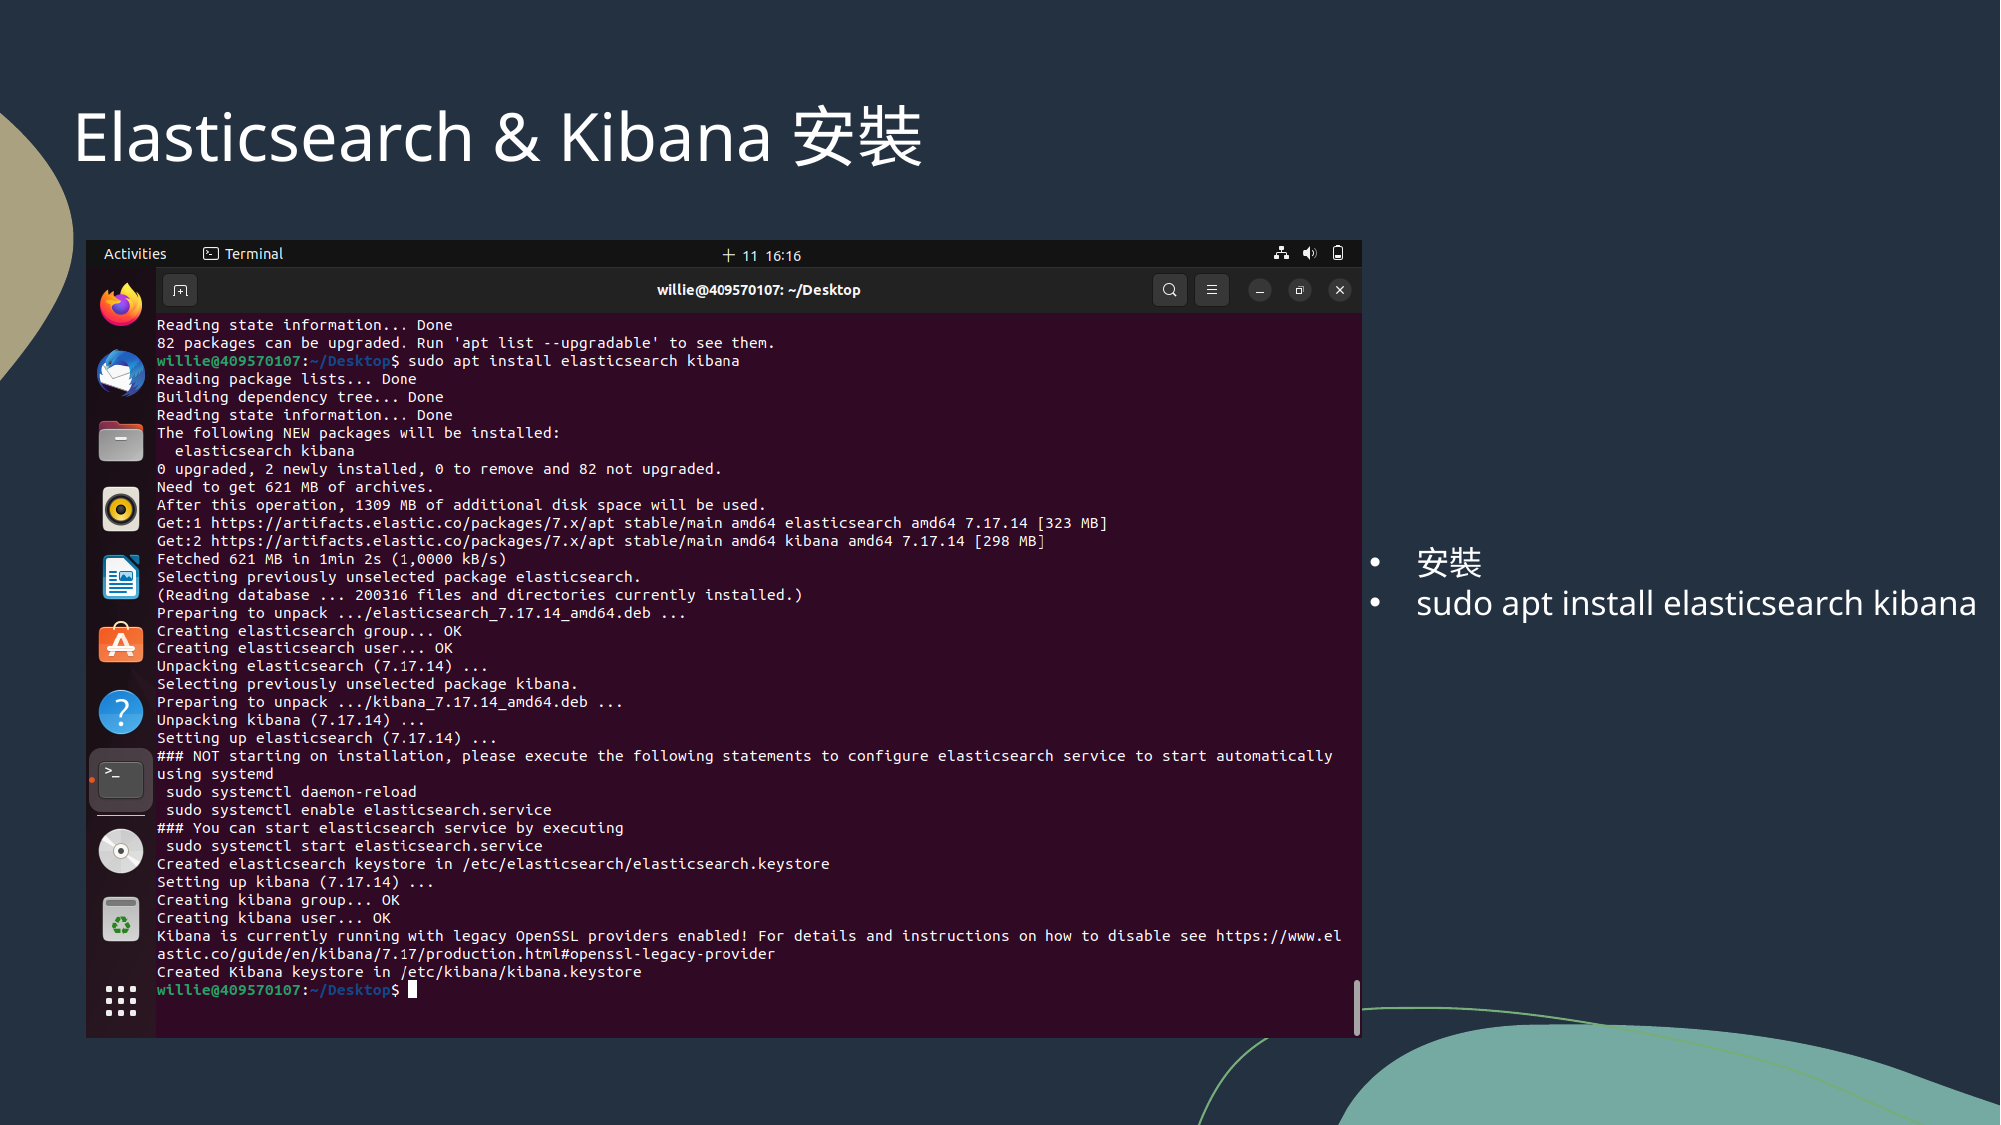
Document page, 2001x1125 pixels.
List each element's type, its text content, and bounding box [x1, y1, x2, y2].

text_box Elasticsearch & Kibana安裝 [57, 87, 939, 182]
text_box 安裝 sudo apt install elasticsearch kibana [1362, 534, 1994, 630]
picture [86, 240, 1362, 1038]
